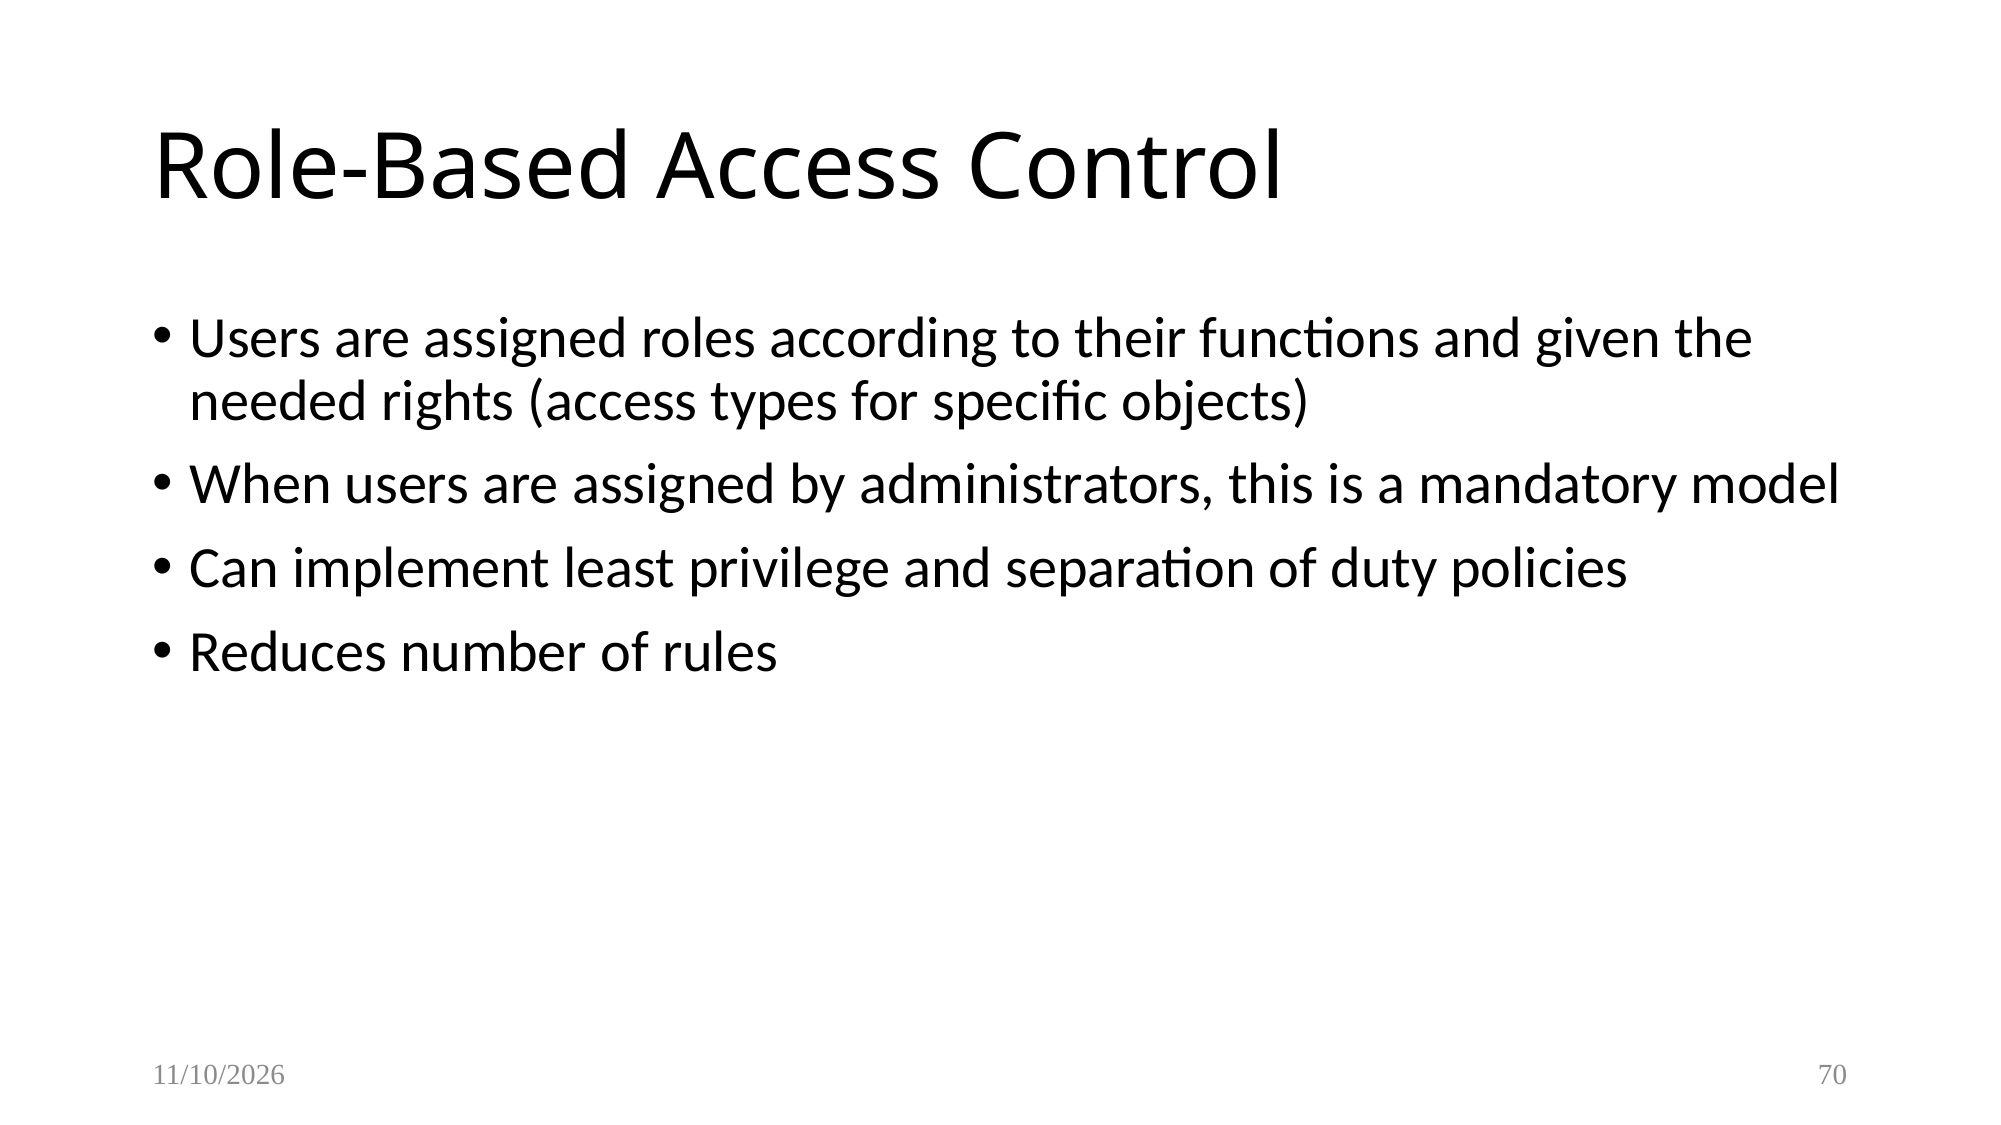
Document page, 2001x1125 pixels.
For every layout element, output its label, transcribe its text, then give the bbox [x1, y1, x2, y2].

slide_number 70 [1412, 1042, 1863, 1103]
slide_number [137, 1042, 588, 1103]
title Role-Based Access Control [137, 59, 1863, 278]
list Users are assigned roles according to their functions and given the needed rights (access types for specific objects) When users are assigned by administrators, this is a mandatory model Can implement least privilege and separation of duty policies Reduces number of rules [137, 299, 1863, 1014]
